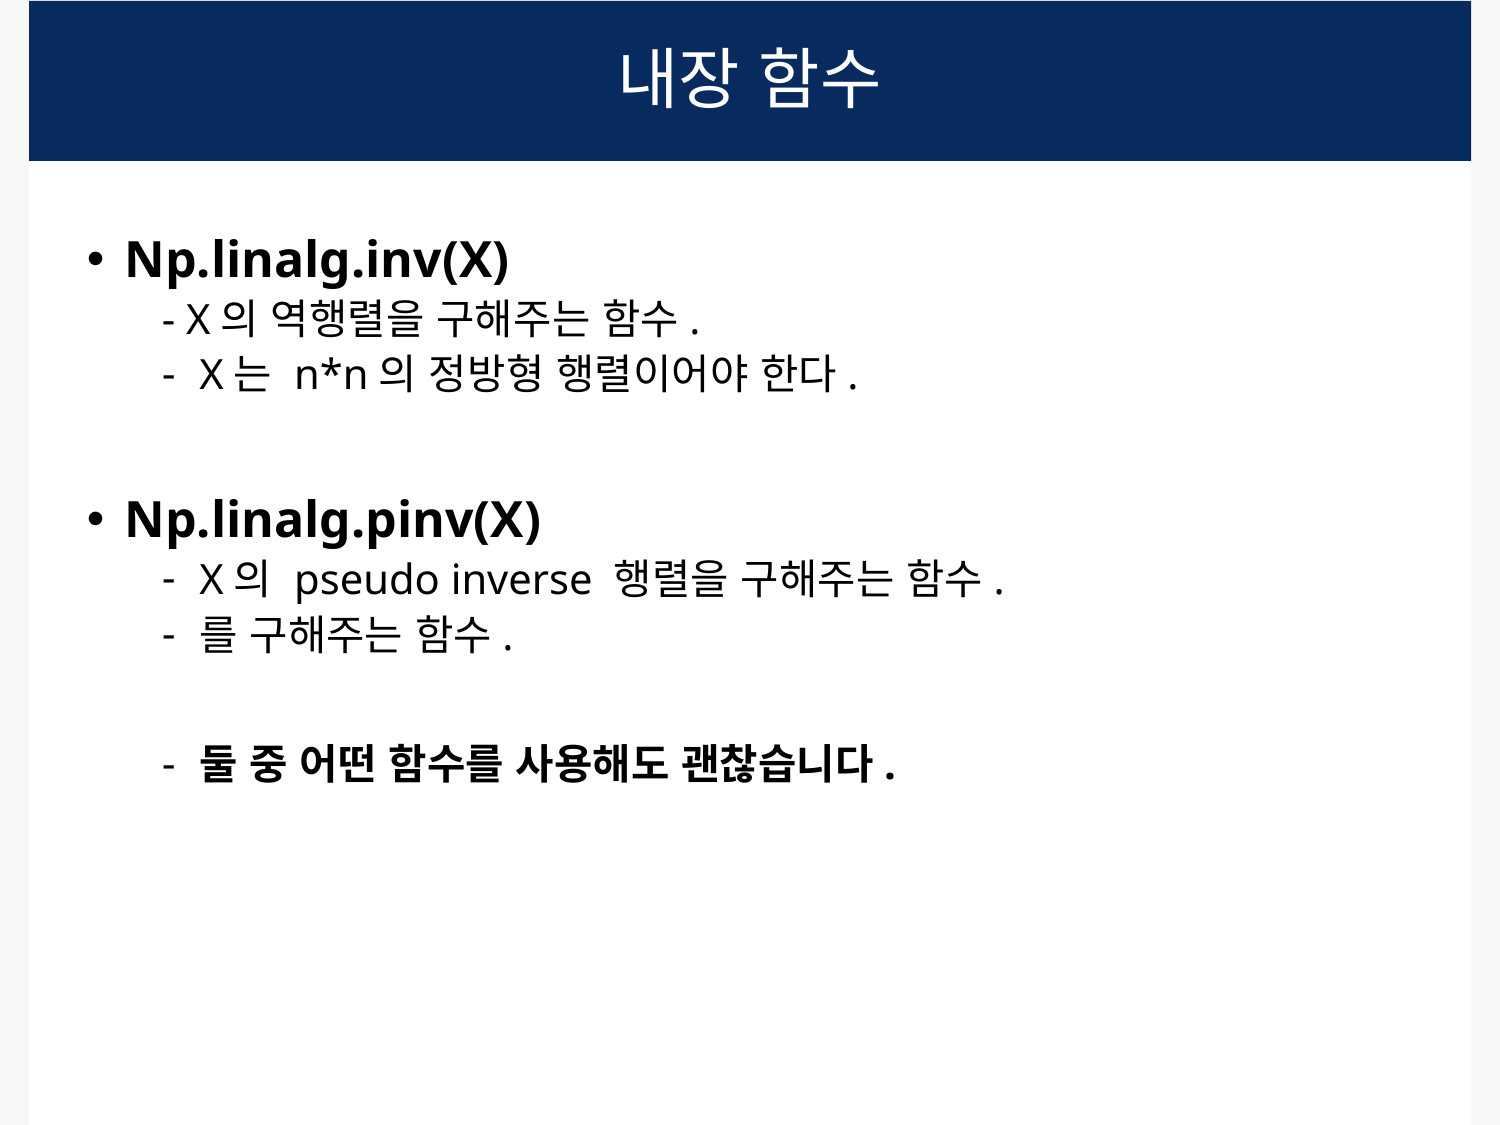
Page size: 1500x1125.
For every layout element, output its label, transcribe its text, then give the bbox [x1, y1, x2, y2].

title 내장 함수 [70, 31, 1430, 132]
